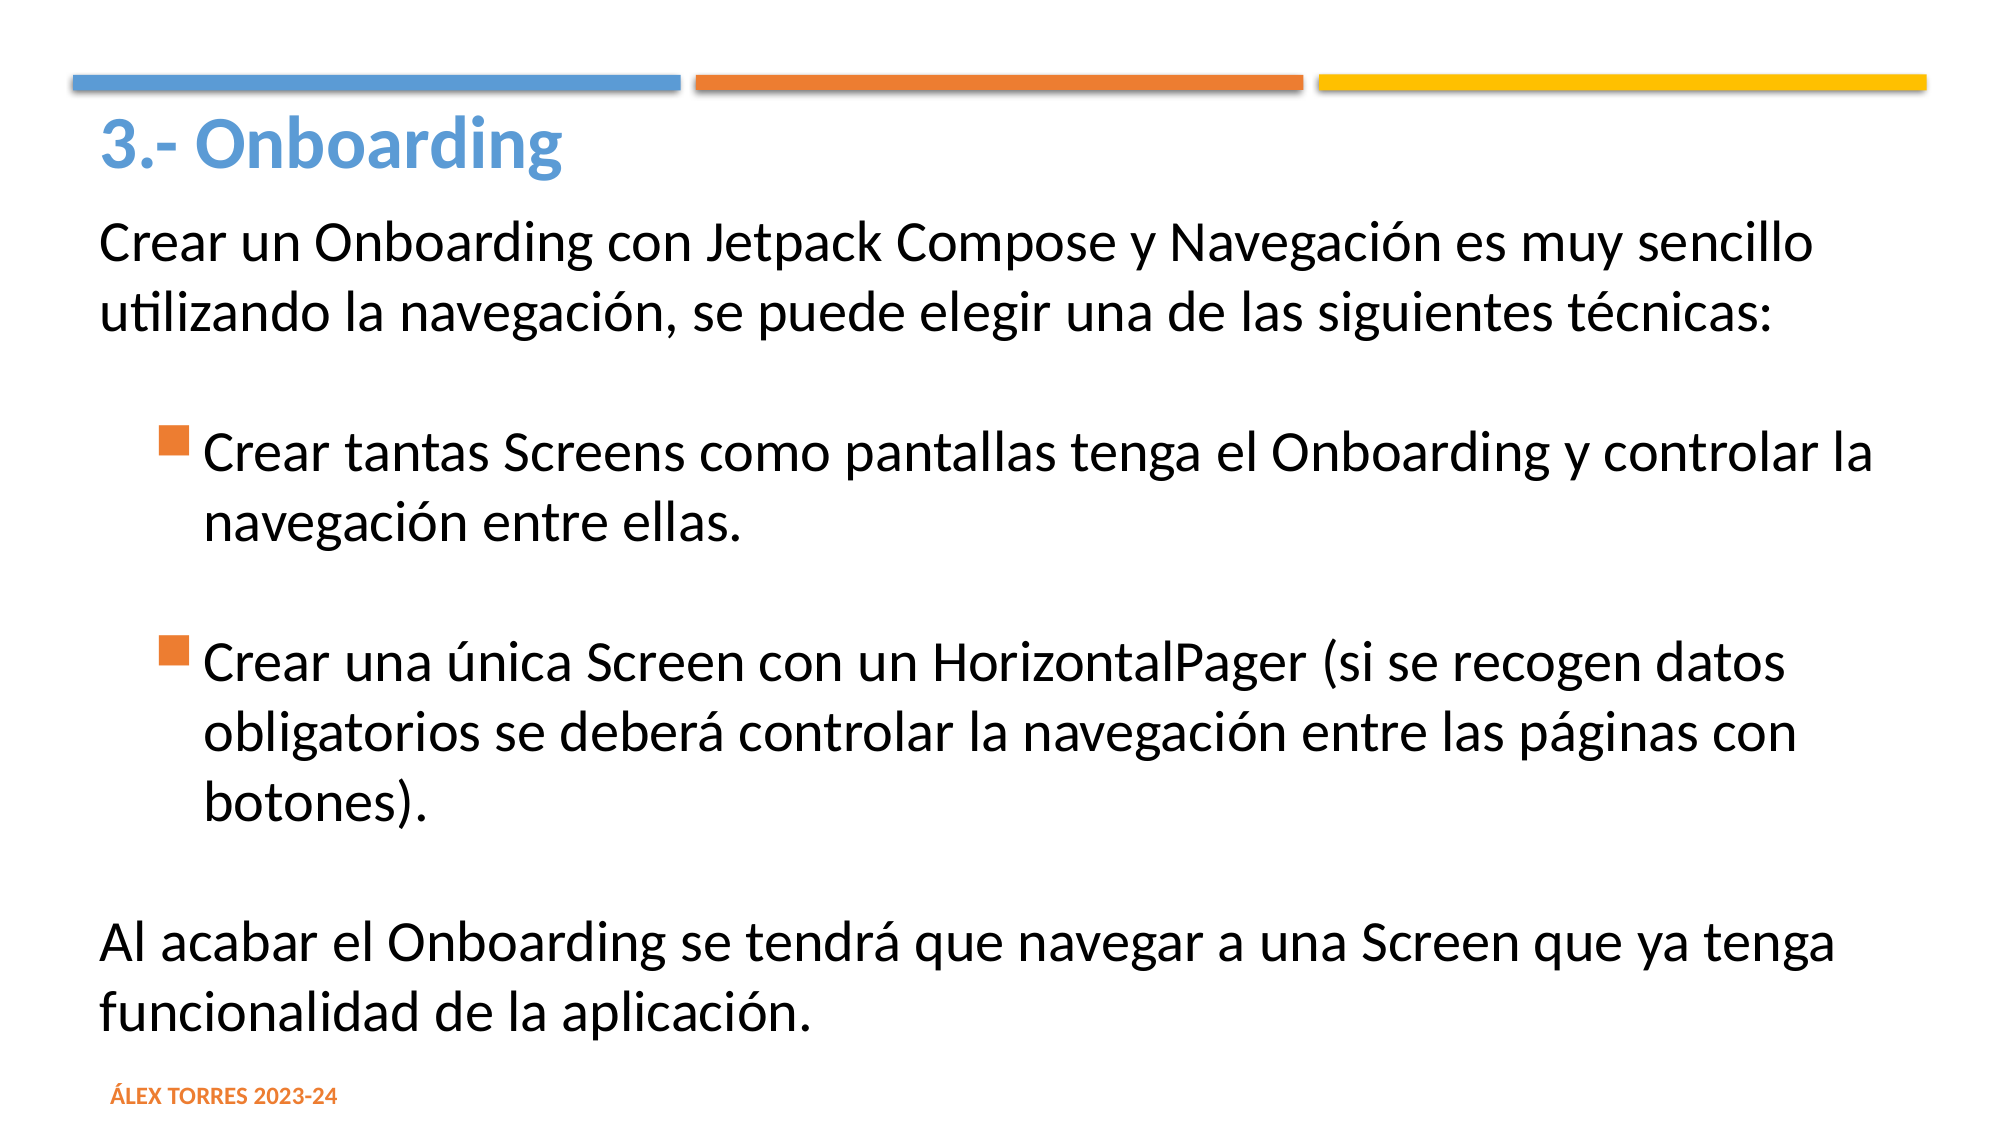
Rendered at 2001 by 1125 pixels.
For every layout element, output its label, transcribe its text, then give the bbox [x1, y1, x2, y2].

text_box Crear un Onboarding con Jetpack Compose y Navegación es muy sencillo utilizando la navegación, se puede elegir una de las siguientes técnicas: Crear tantas Screens como pantallas tenga el Onboarding y controlar la navegación entre ellas. Crear una única Screen con un HorizontalPager (si se recogen datos obligatorios se deberá controlar la navegación entre las páginas con botones). Al acabar el Onboarding se tendrá que navegar a una Screen que ya tenga funcionalidad de la aplicación. [85, 187, 1915, 1072]
text_box 3.- Onboarding [85, 78, 1915, 187]
